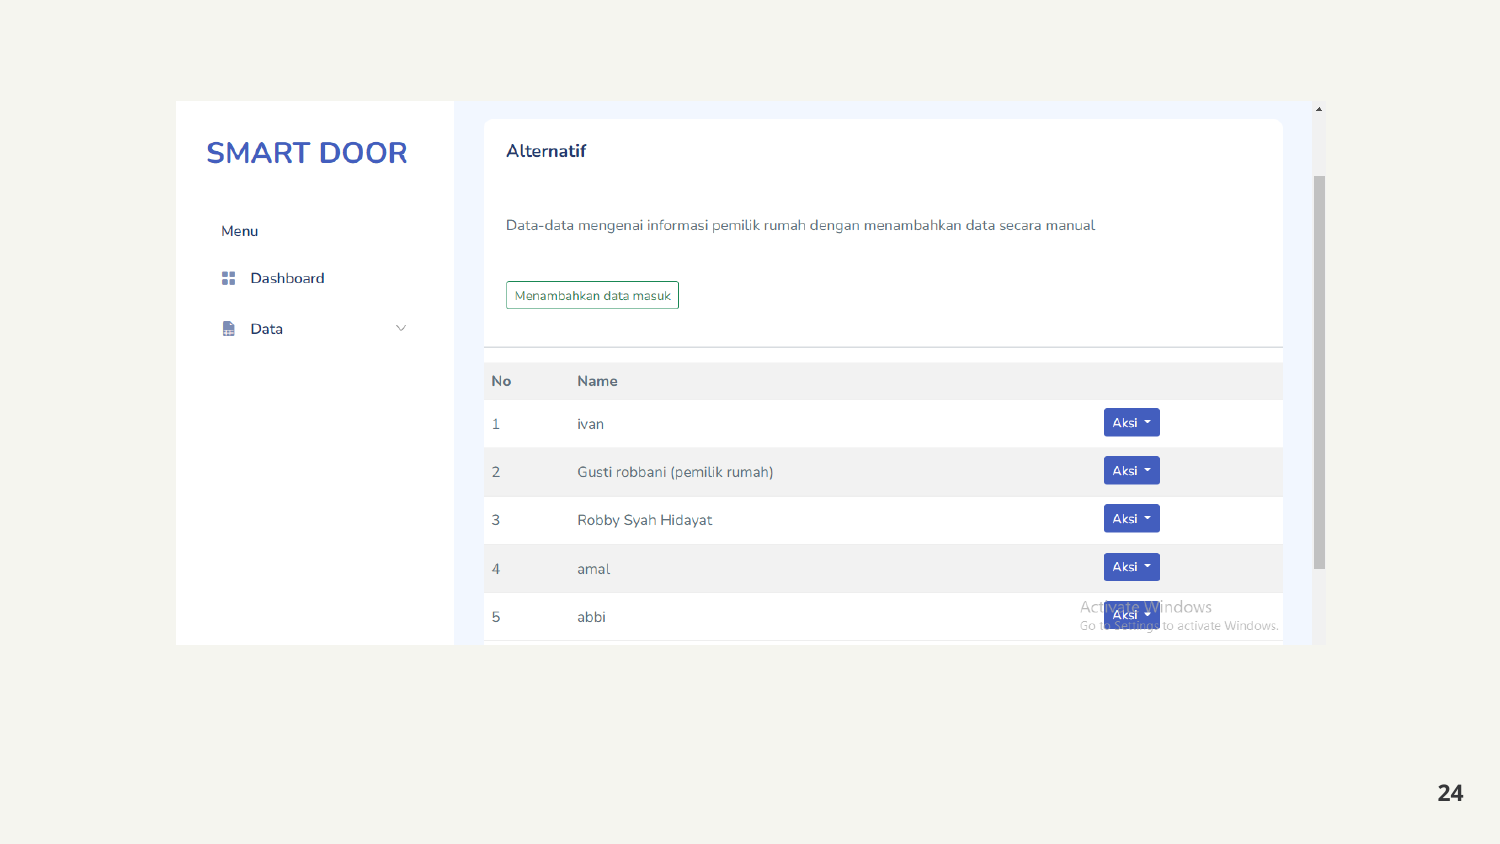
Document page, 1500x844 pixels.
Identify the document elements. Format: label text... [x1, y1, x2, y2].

picture [176, 101, 1326, 645]
slide_number 24 [1374, 779, 1464, 809]
